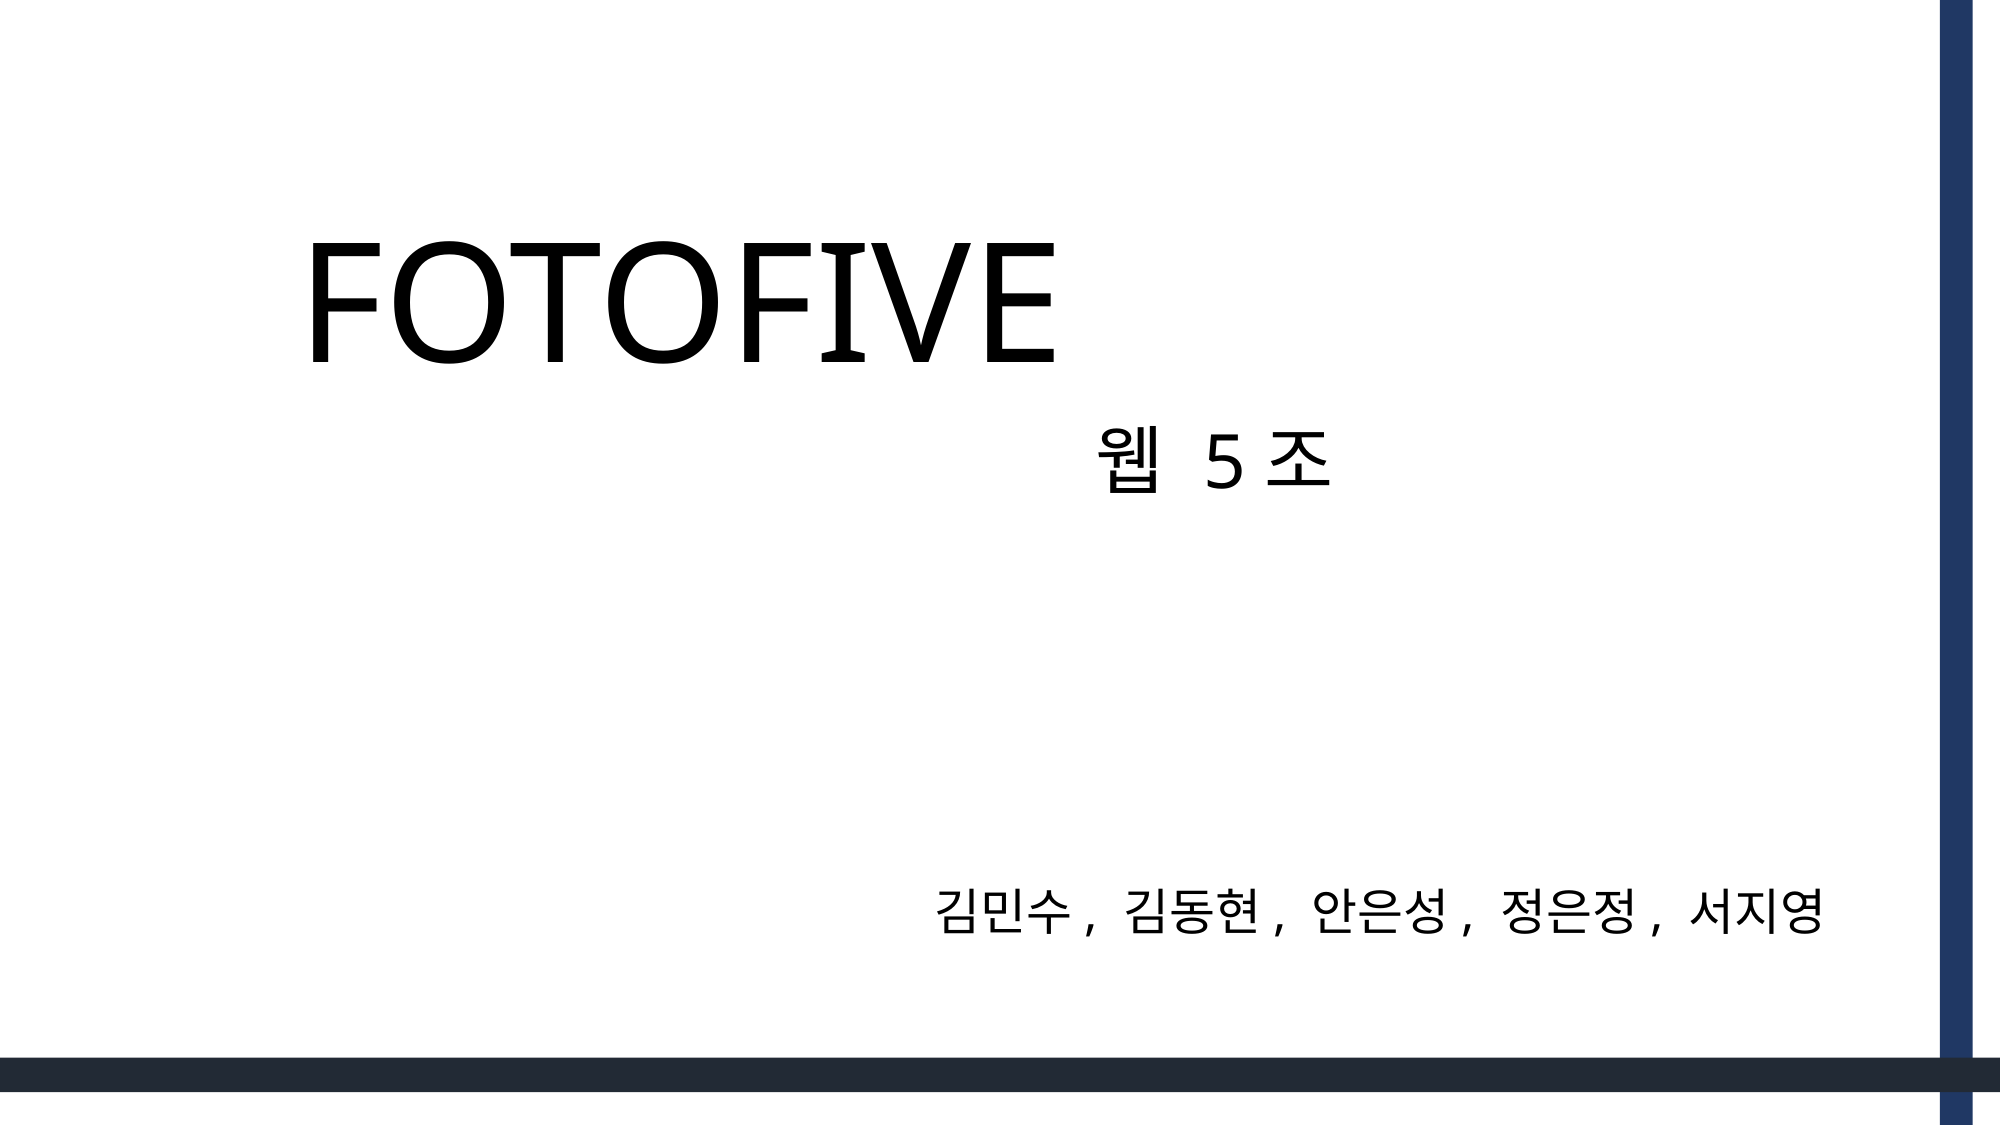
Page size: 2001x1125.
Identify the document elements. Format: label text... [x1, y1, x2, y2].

text_box [0, 1057, 2000, 1093]
text_box 웹 5조 [1080, 406, 1348, 511]
text_box 김민수, 김동현, 안은성, 정은정, 서지영 [919, 872, 1842, 948]
text_box [1939, 0, 1974, 1057]
text_box FOTOFIVE [282, 188, 1080, 404]
text_box [1939, 1093, 1974, 1125]
